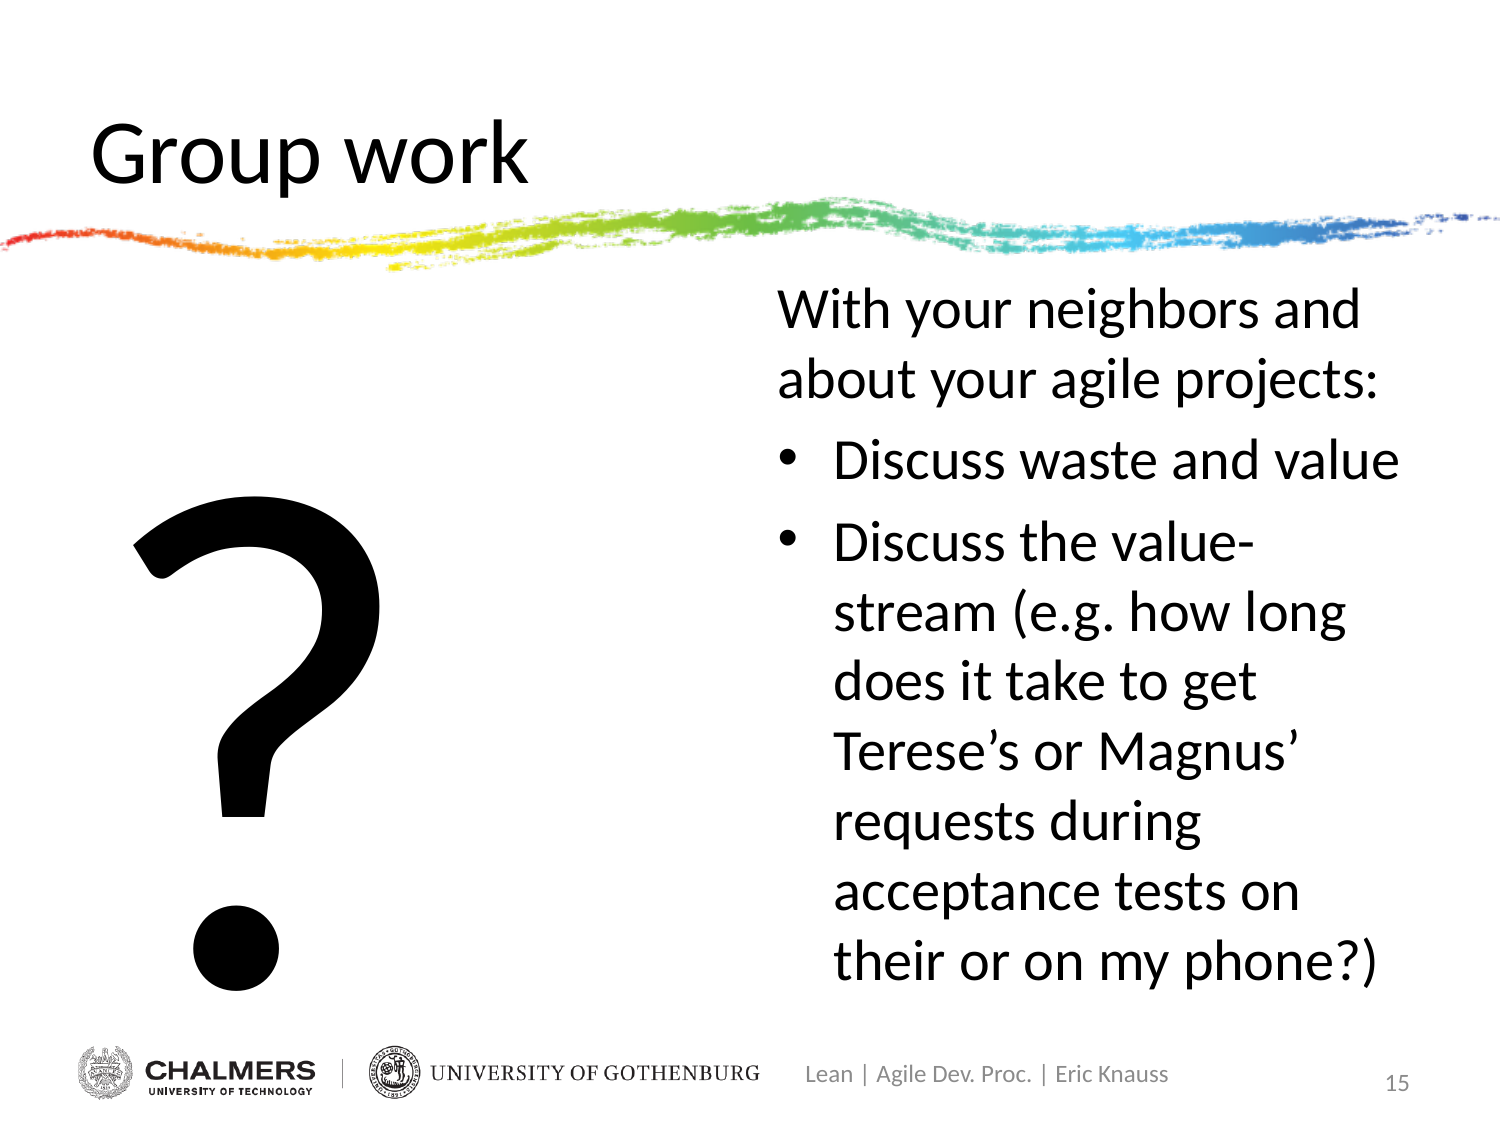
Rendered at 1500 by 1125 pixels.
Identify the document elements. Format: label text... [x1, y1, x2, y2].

list ? [75, 262, 738, 1005]
slide_number 15 [1252, 1063, 1425, 1101]
picture [0, 162, 1500, 292]
title Group work [75, 76, 1425, 218]
list With your neighbors and about your agile projects: Discuss waste and value Discuss the value-stream (e.g. how long does it take to get Terese’s or Magnus’ requests during acceptance tests on their or on my phone?) [762, 262, 1425, 1005]
footer Lean | Agile Dev. Proc. | Eric Knauss [750, 1042, 1225, 1103]
